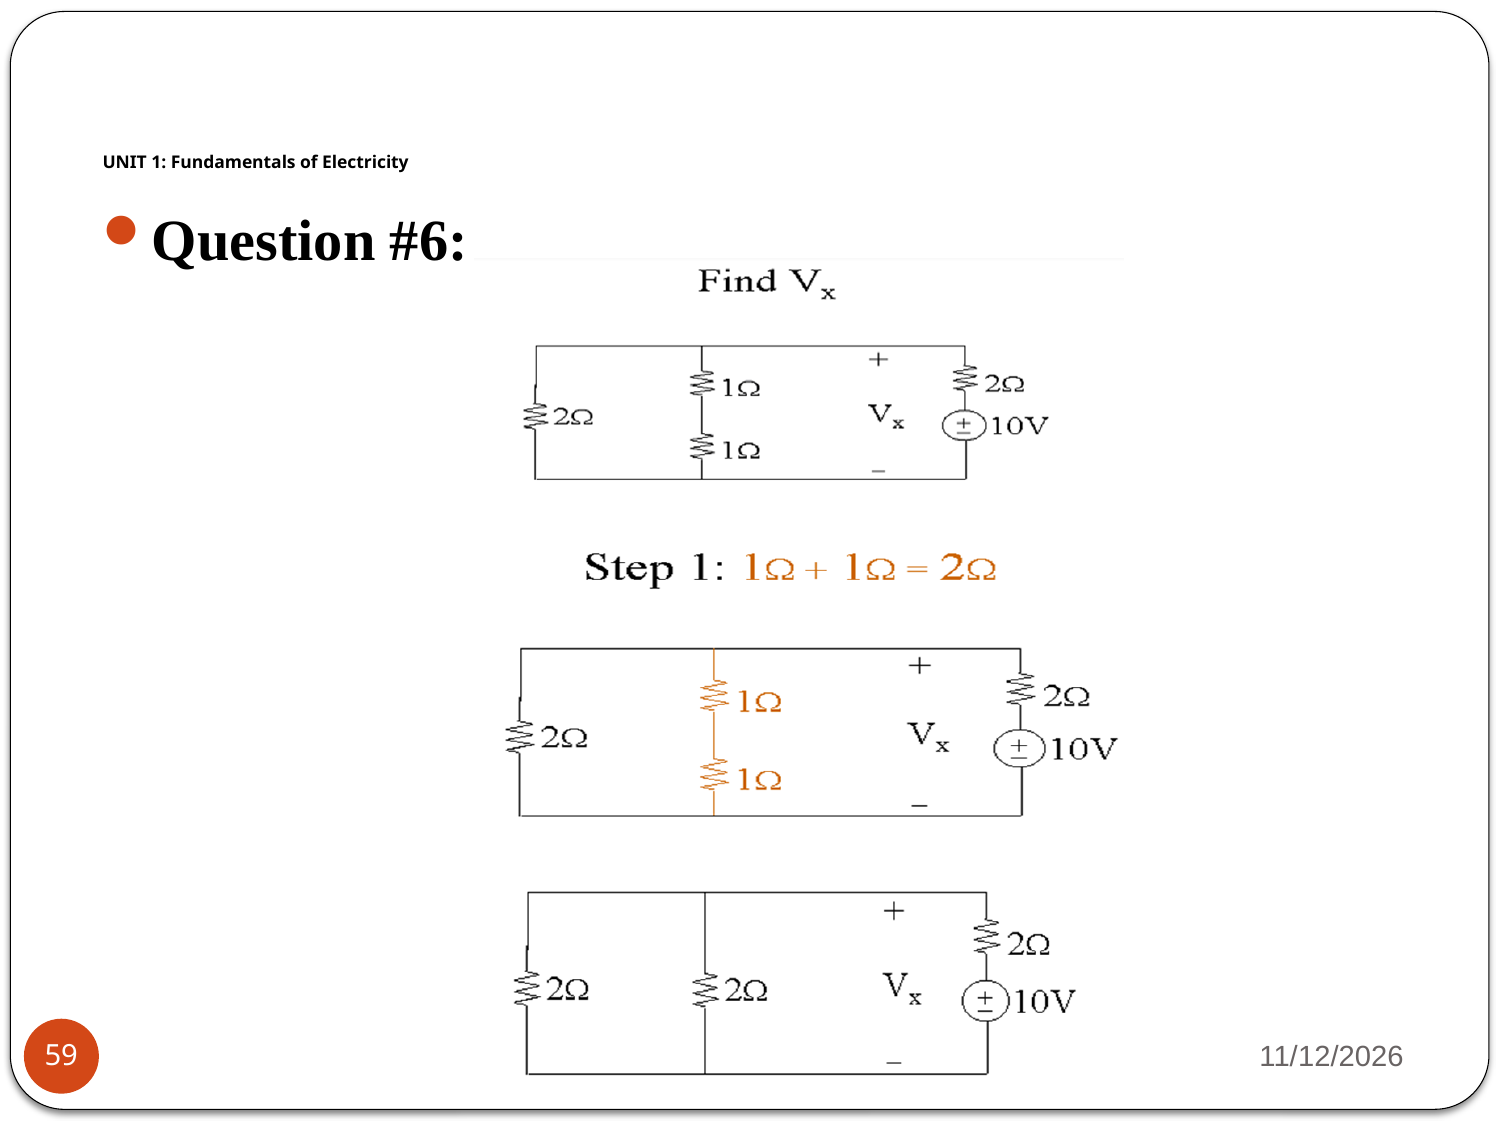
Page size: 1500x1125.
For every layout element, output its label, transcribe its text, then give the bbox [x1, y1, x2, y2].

list Question #6: [87, 194, 1426, 1058]
slide_number 59 [23, 1018, 99, 1094]
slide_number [1125, 1015, 1419, 1094]
title UNIT 1: Fundamentals of Electricity [87, 37, 1426, 188]
picture [474, 257, 1125, 1088]
